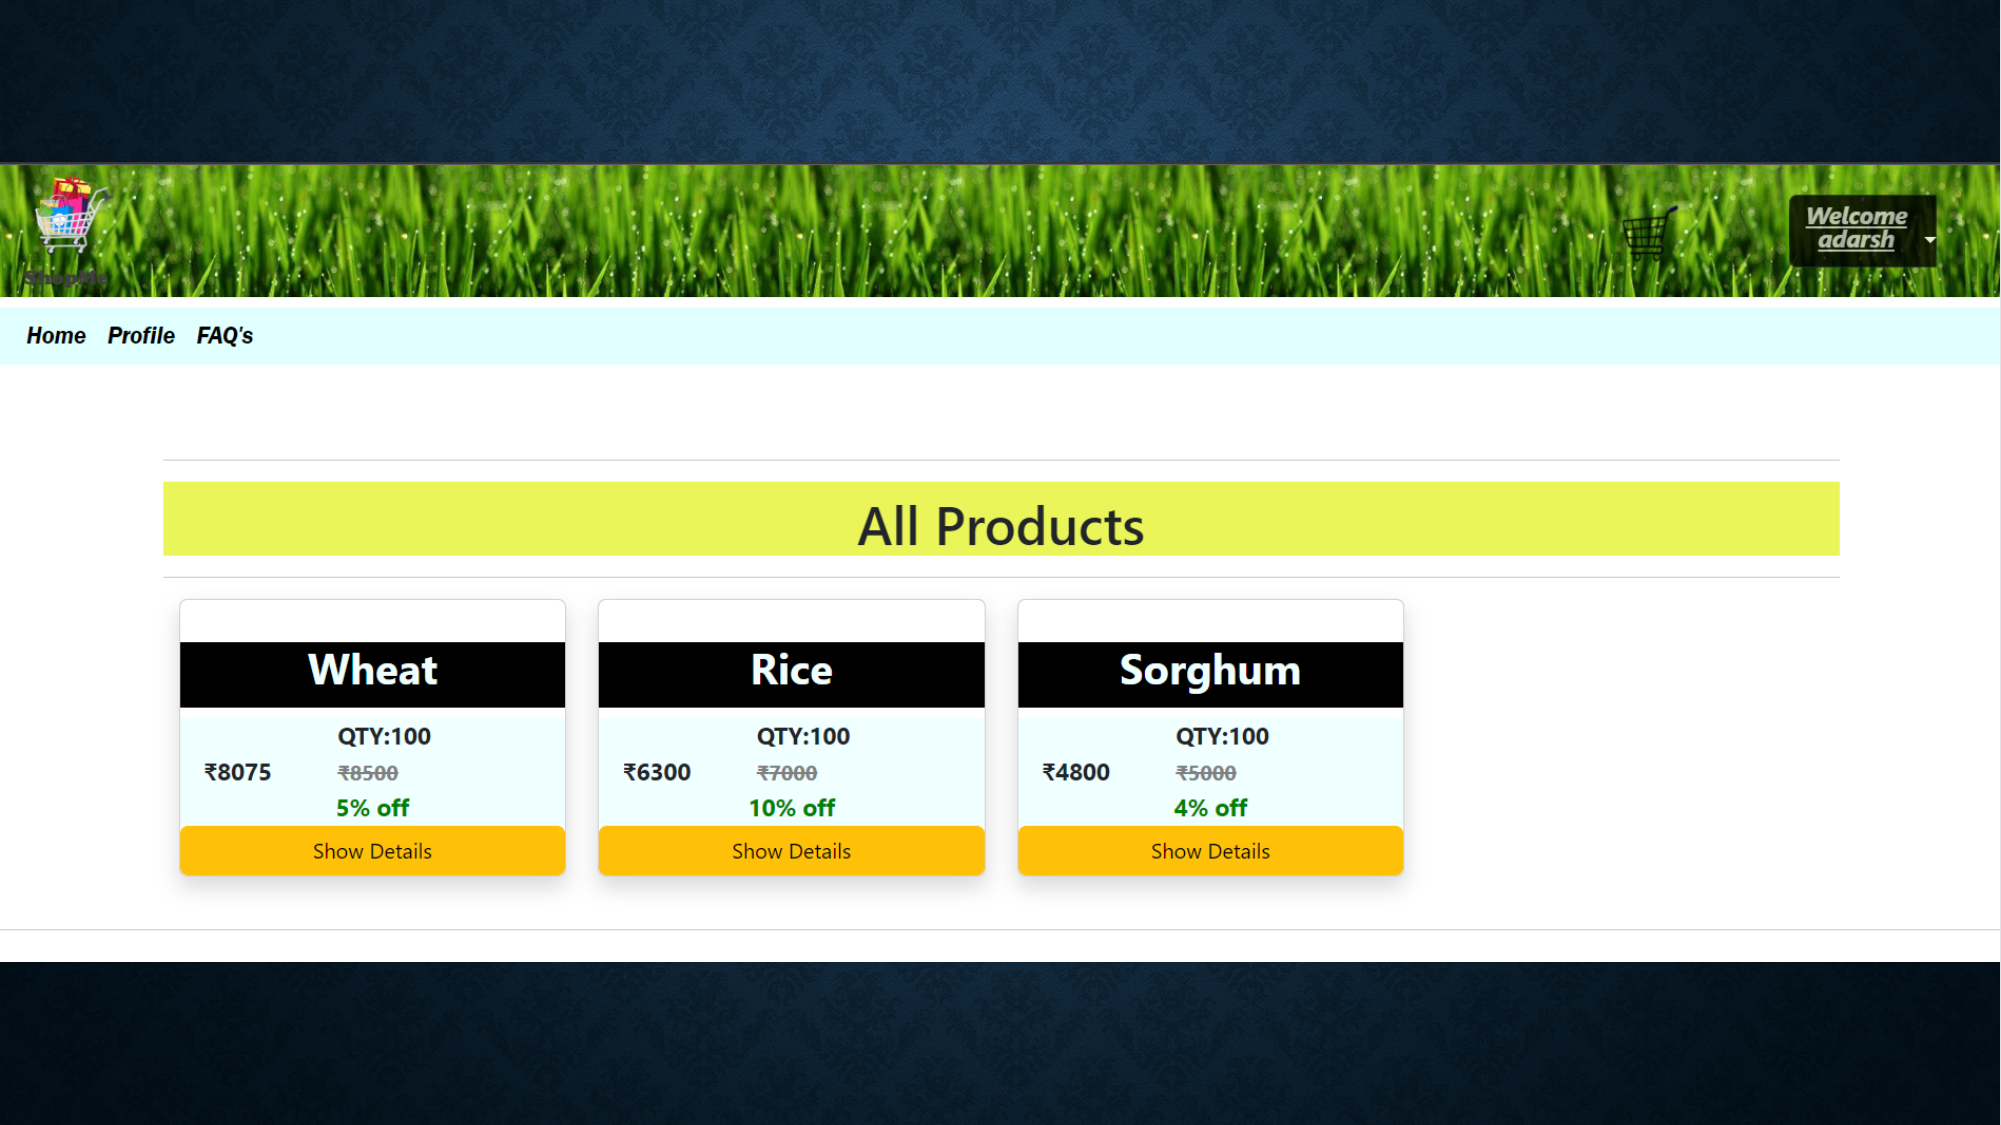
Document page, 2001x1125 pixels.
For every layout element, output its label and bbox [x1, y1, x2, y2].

picture [0, 162, 2000, 963]
